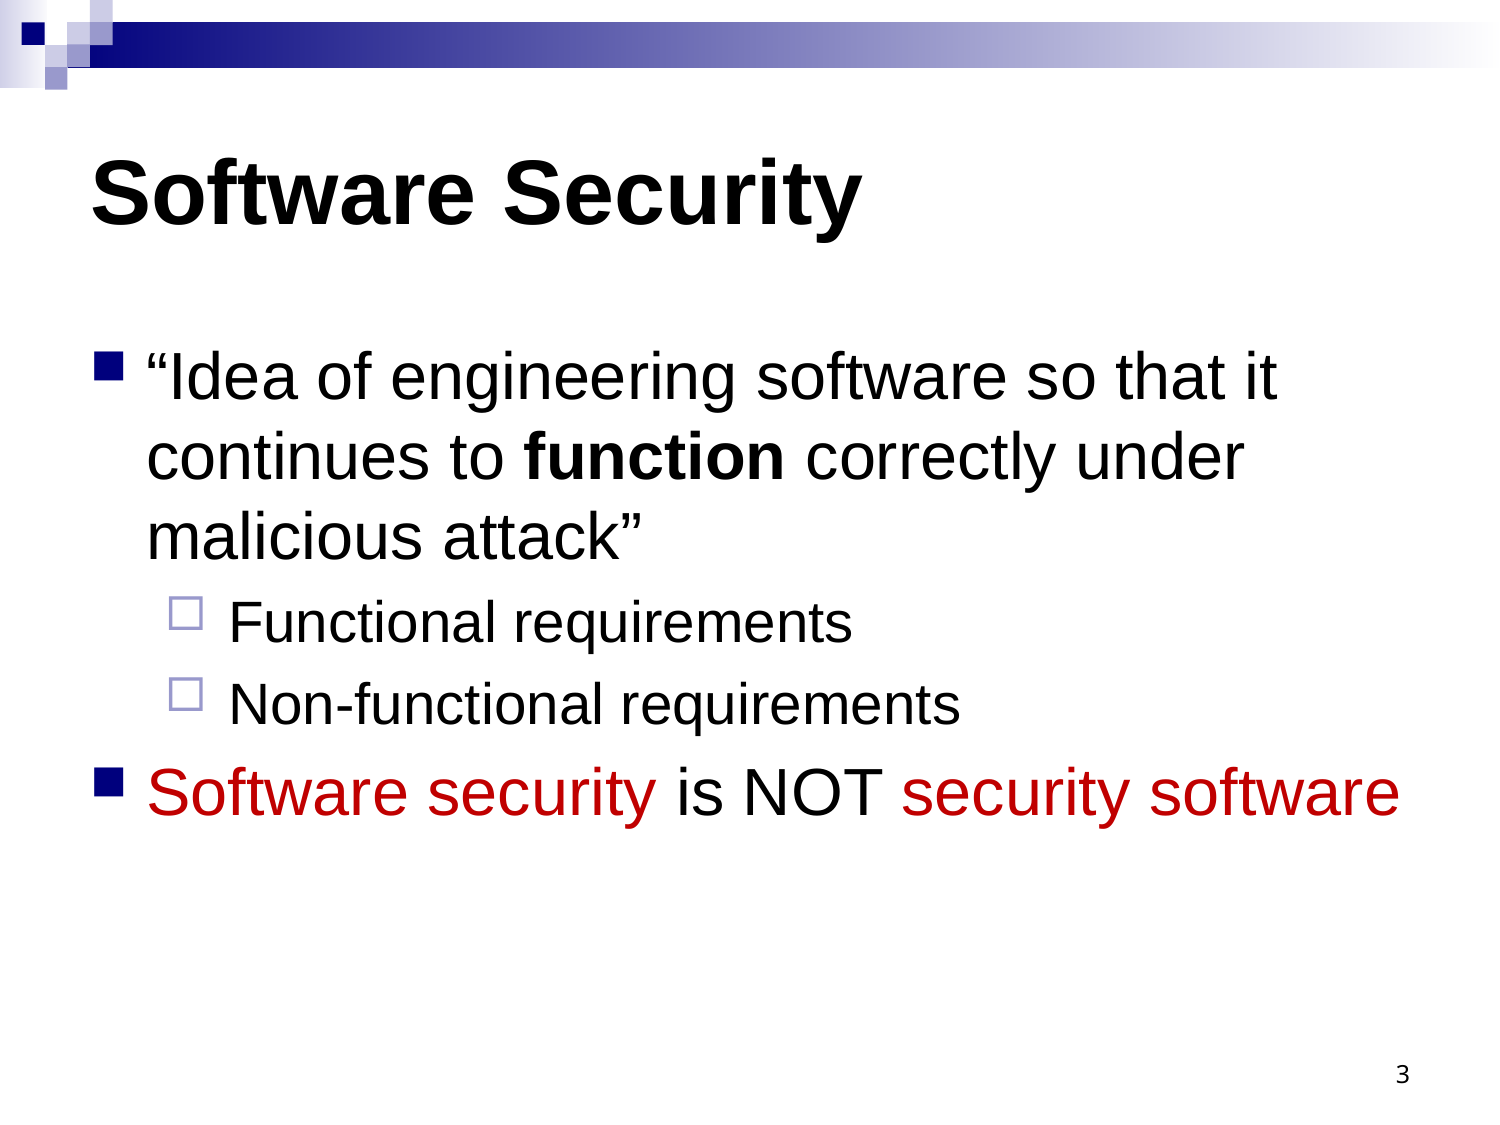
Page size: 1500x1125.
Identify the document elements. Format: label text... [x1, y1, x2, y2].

title Software Security [75, 75, 1425, 300]
list “Idea of engineering software so that it continues to function correctly under malicious attack” Functional requirements Non-functional requirements Software security is NOT security software [75, 324, 1425, 963]
slide_number 3 [1074, 1024, 1426, 1101]
